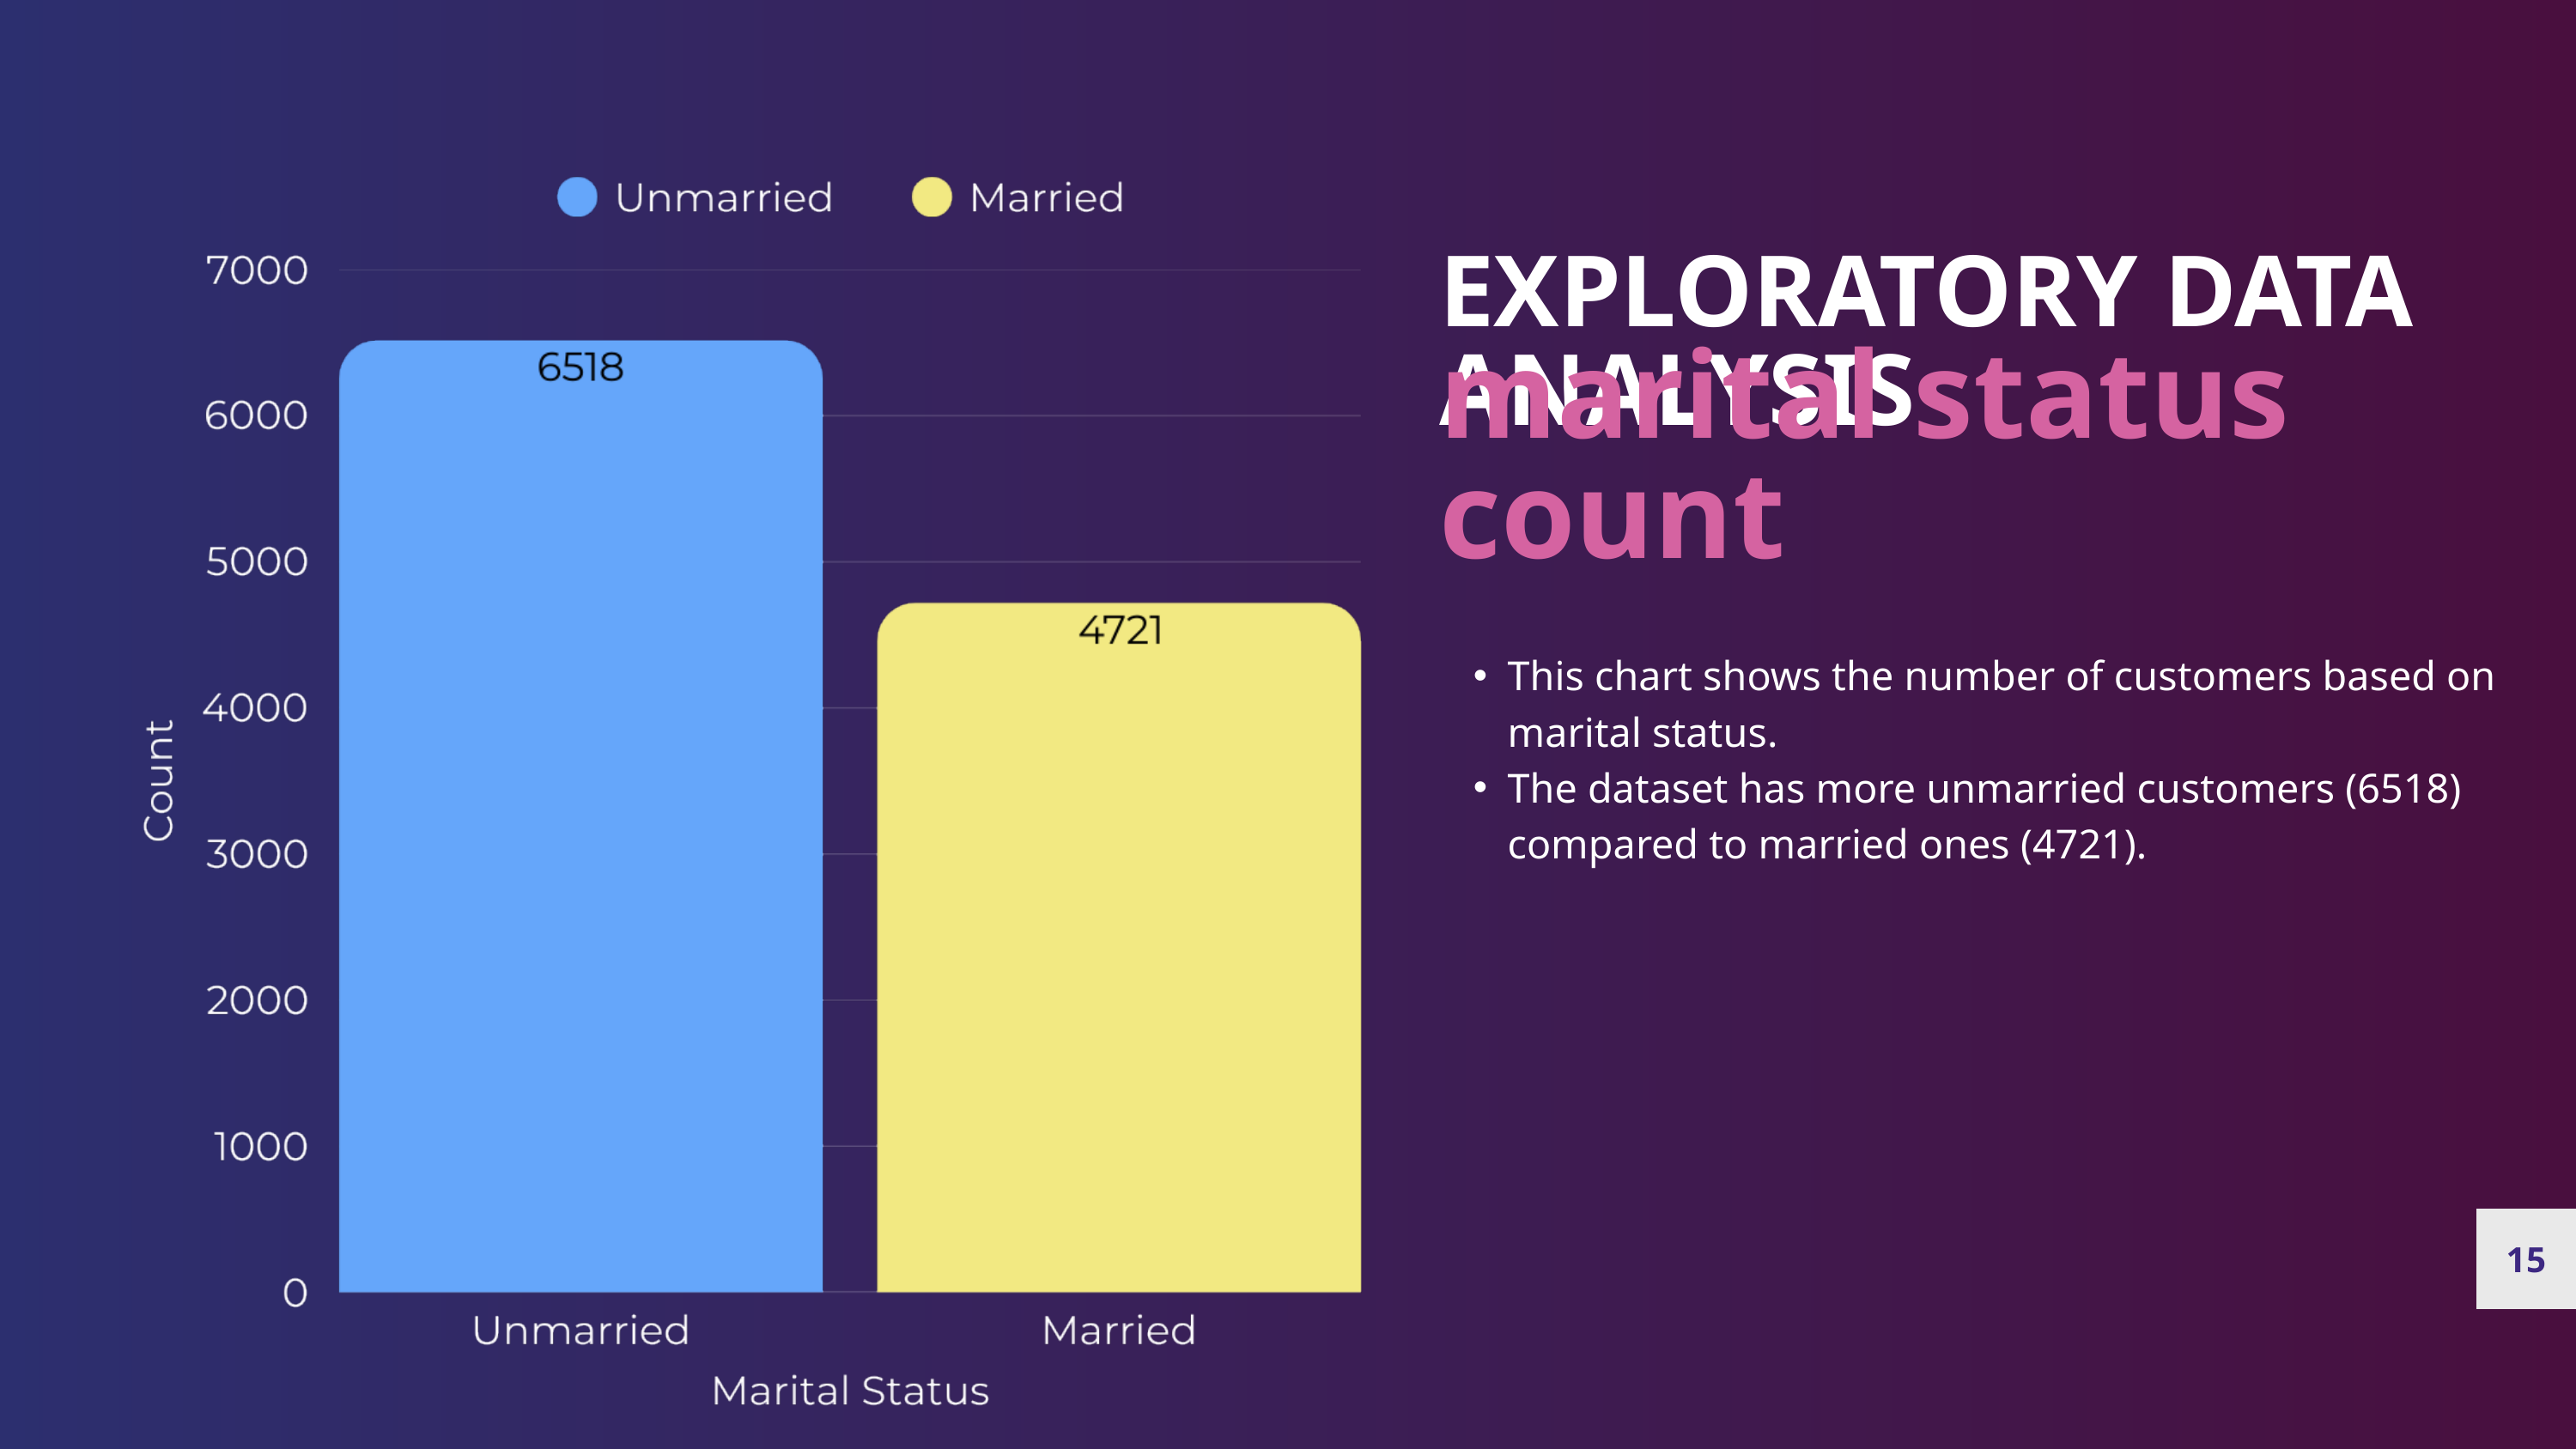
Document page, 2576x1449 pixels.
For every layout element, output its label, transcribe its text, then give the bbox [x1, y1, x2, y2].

text_box marital status count [1530, 342, 2432, 583]
picture [0, 0, 1526, 1449]
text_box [2476, 1209, 2576, 1309]
text_box This chart shows the number of customers based on marital status. The dataset has more unmarried customers (6518) compared to married ones (4721). [1530, 642, 2527, 867]
text_box EXPLORATORY DATA ANALYSIS [1530, 247, 2552, 445]
